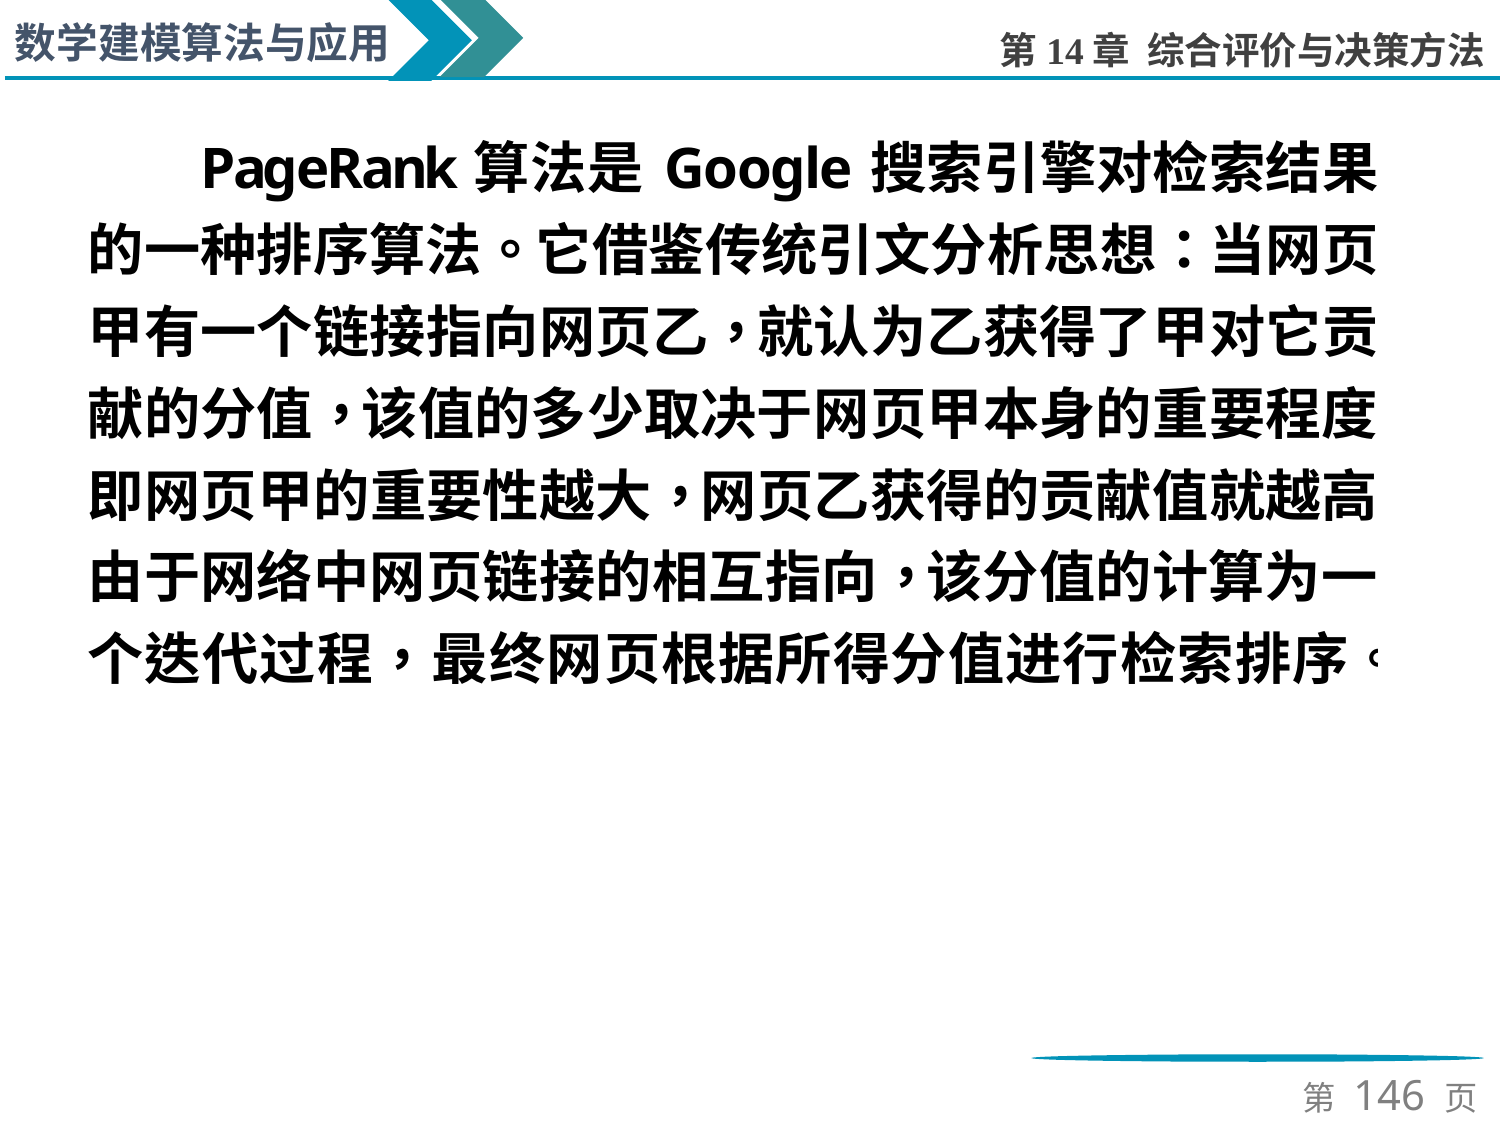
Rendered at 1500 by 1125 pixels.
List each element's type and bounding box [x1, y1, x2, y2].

text_box [87, 131, 1378, 736]
